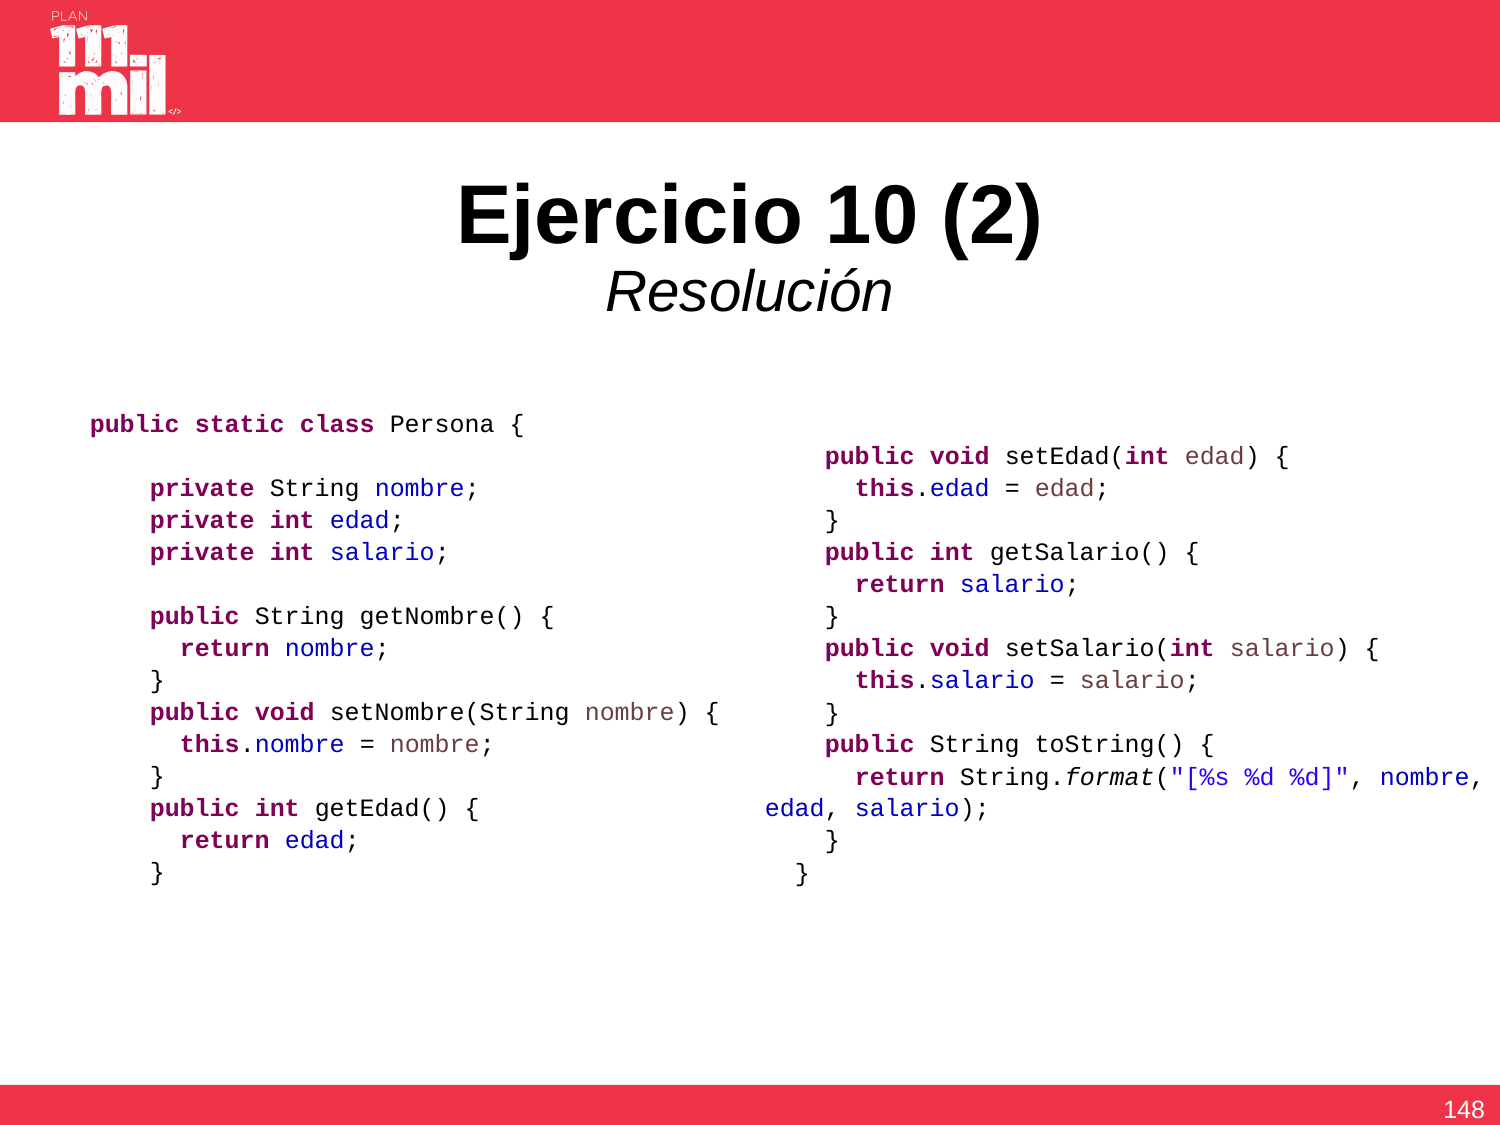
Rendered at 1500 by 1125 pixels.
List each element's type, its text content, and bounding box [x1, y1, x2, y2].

text_box public static class Persona { private String nombre; private int edad; private int salario; public String getNombre() { return nombre; } public void setNombre(String nombre) { this.nombre = nombre; } public int getEdad() { return edad; } [74, 397, 825, 925]
text_box public void setEdad(int edad) { this.edad = edad; } public int getSalario() { return salario; } public void setSalario(int salario) { this.salario = salario; } public String toString() { return String.format("[%s %d %d]", nombre, edad, salario); } } [749, 430, 1500, 894]
title Ejercicio 10 (2) Resolución [103, 147, 1397, 348]
slide_number 147 [1162, 1078, 1500, 1125]
